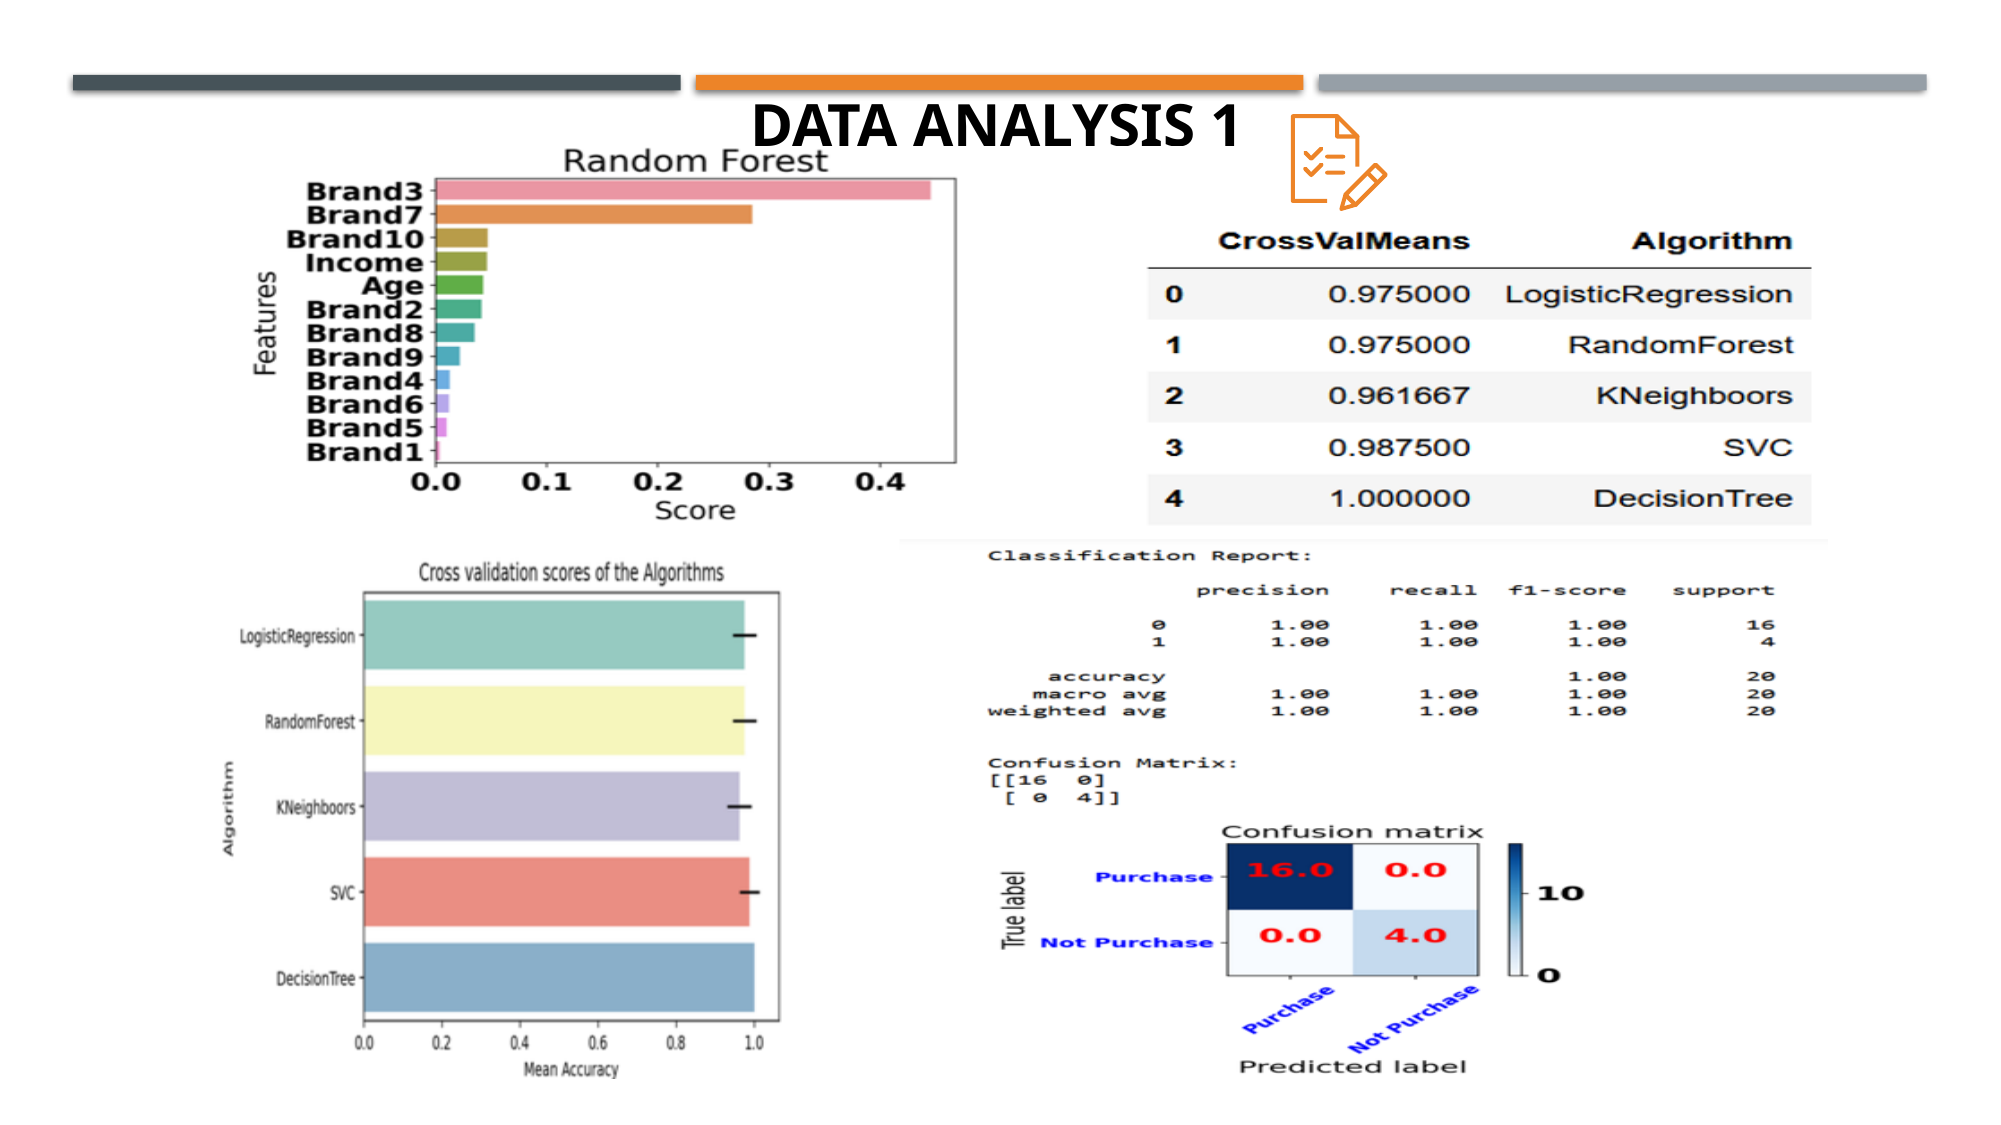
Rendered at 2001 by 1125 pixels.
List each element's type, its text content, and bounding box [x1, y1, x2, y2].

title Data Analysis 1 [734, 94, 1291, 145]
picture [214, 145, 1828, 1079]
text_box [1290, 113, 1388, 212]
